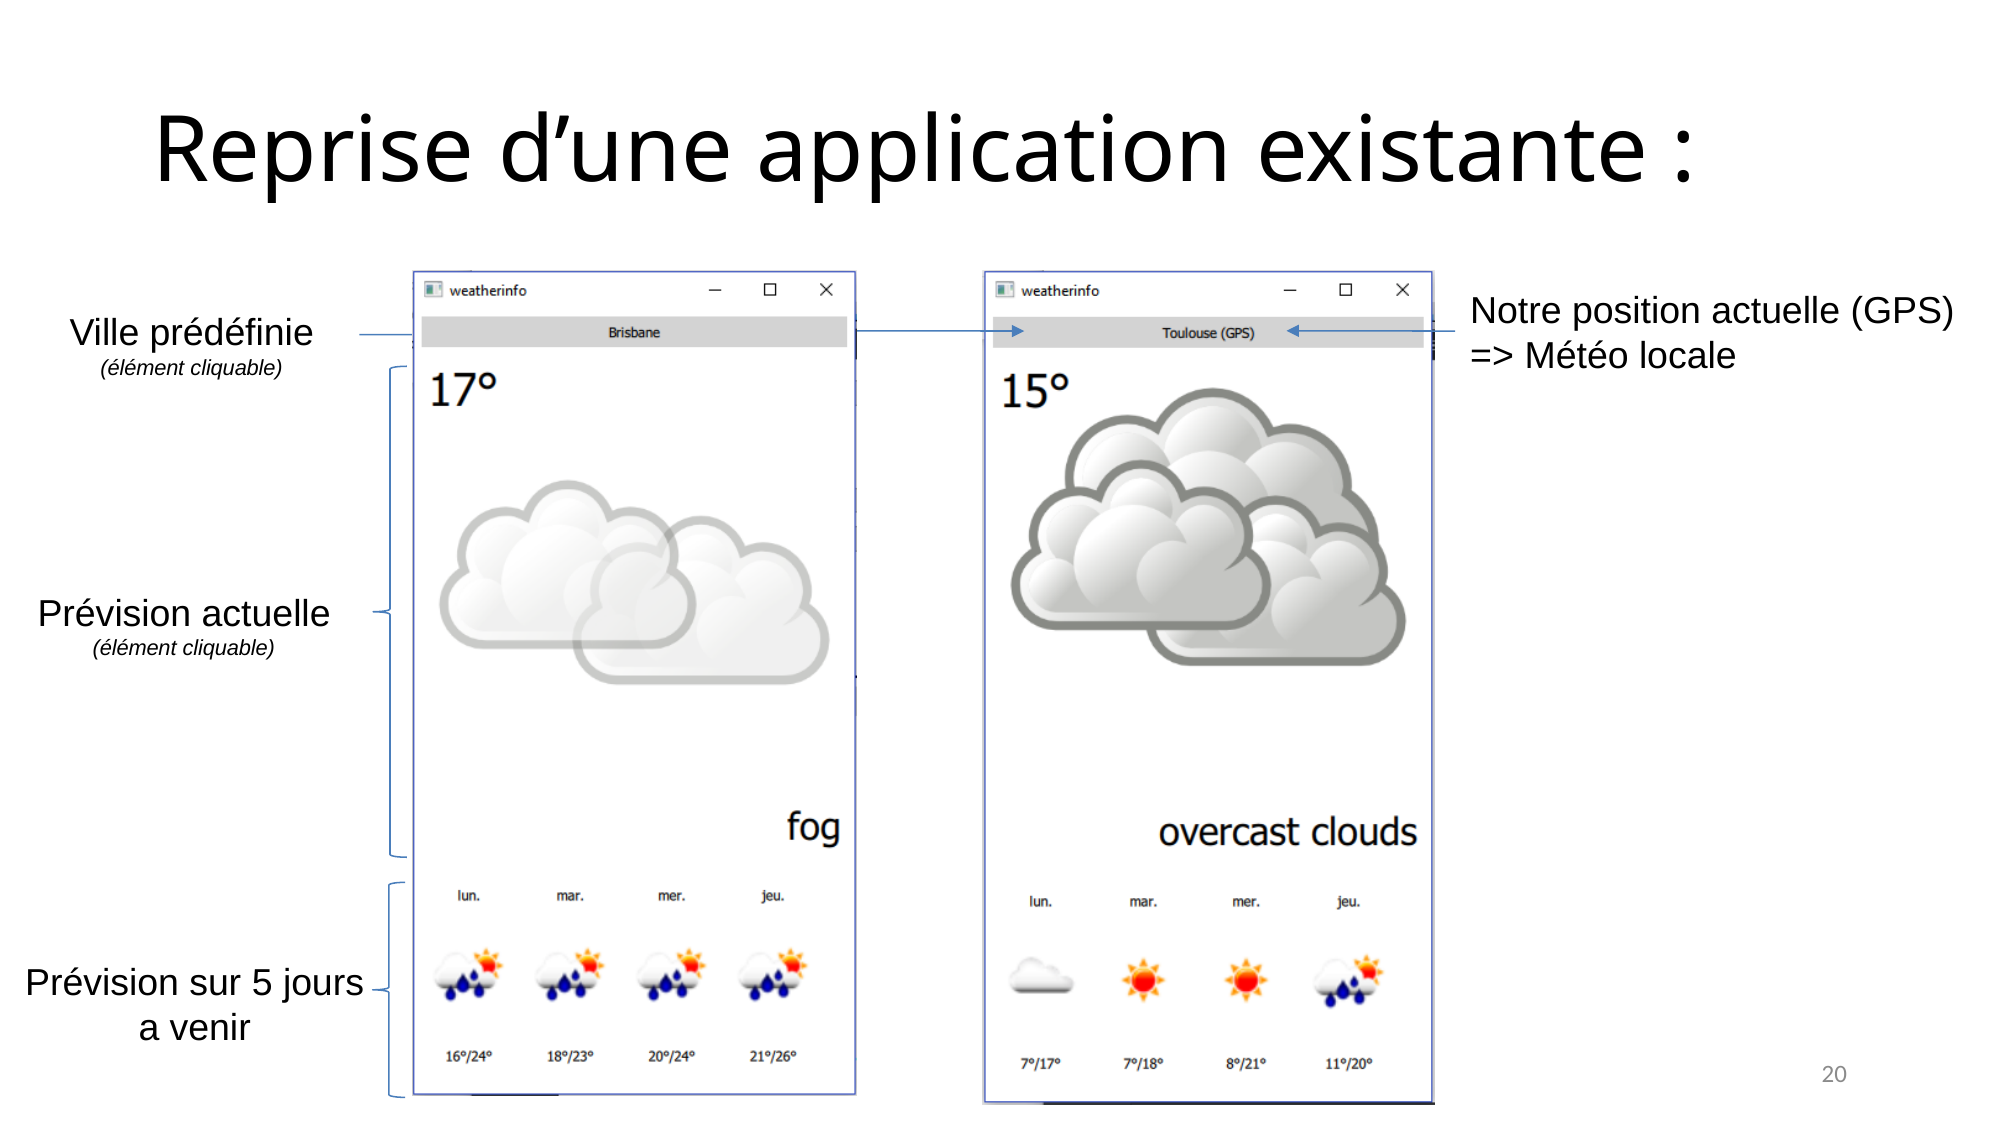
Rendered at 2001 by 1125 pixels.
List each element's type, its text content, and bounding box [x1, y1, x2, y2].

picture [982, 269, 1436, 1105]
text_box Prévision sur 5 jours a venir [0, 950, 388, 1055]
text_box [371, 881, 406, 1099]
text_box [372, 365, 407, 859]
text_box Ville prédéfinie (élément cliquable) [54, 300, 329, 387]
text_box Reprise d’une application existante : [137, 43, 1862, 261]
picture [412, 270, 857, 1096]
text_box Notre position actuelle (GPS) => Météo locale [1455, 278, 2000, 383]
text_box 1 [1440, 1042, 1862, 1103]
text_box Prévision actuelle (élément cliquable) [0, 581, 385, 694]
